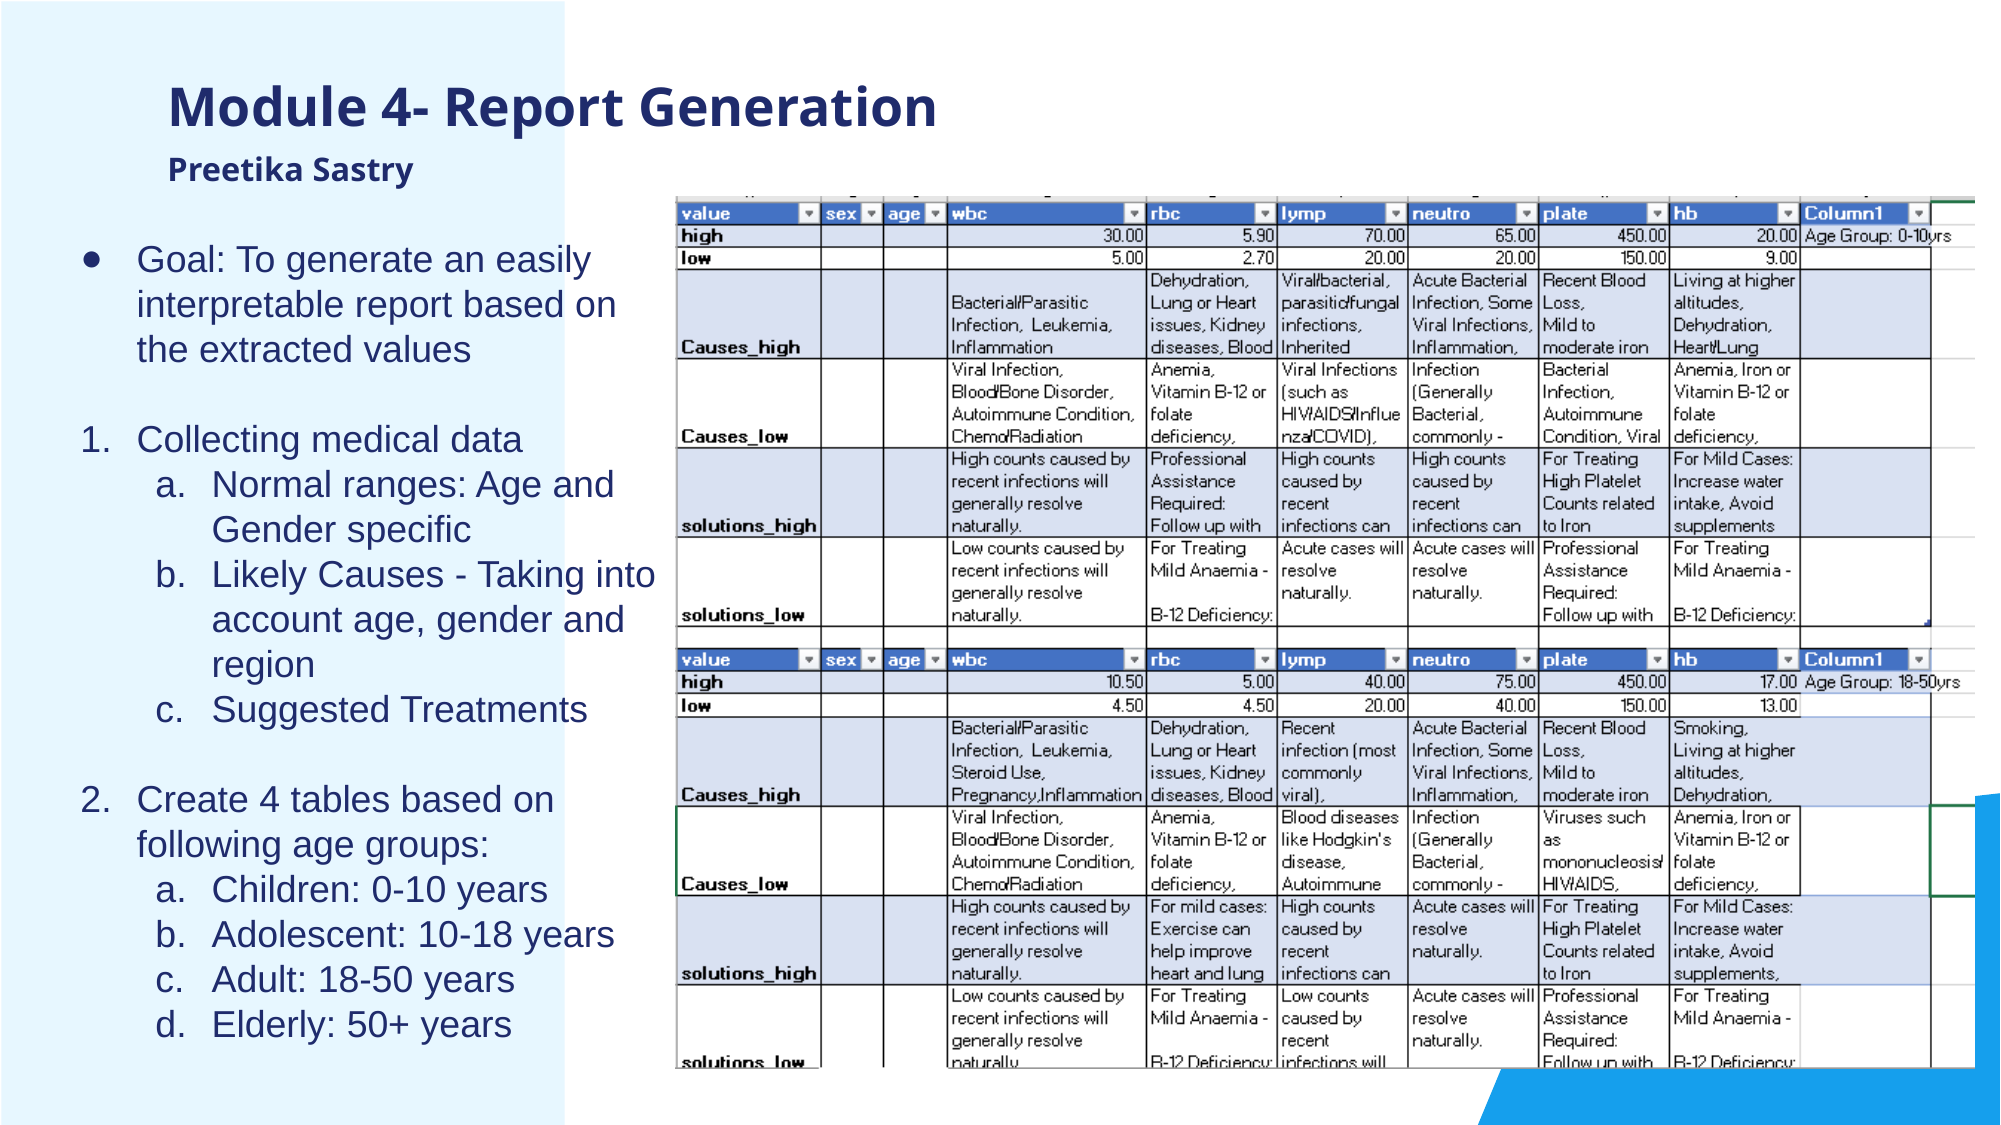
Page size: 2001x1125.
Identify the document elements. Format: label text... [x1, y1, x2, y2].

picture [674, 196, 1976, 1070]
title Module 4- Report Generation Preetika Sastry [152, 71, 1542, 197]
text_box Goal: To generate an easily interpretable report based on the extracted values Collecting medical data Normal ranges: Age and Gender specific Likely Causes - Taking into account age, gender and region Suggested Treatments Create 4 tables based on following age groups: Children: 0-10 years Adolescent: 10-18 years Adult: 18-50 years Elderly: 50+ years [46, 220, 688, 1106]
